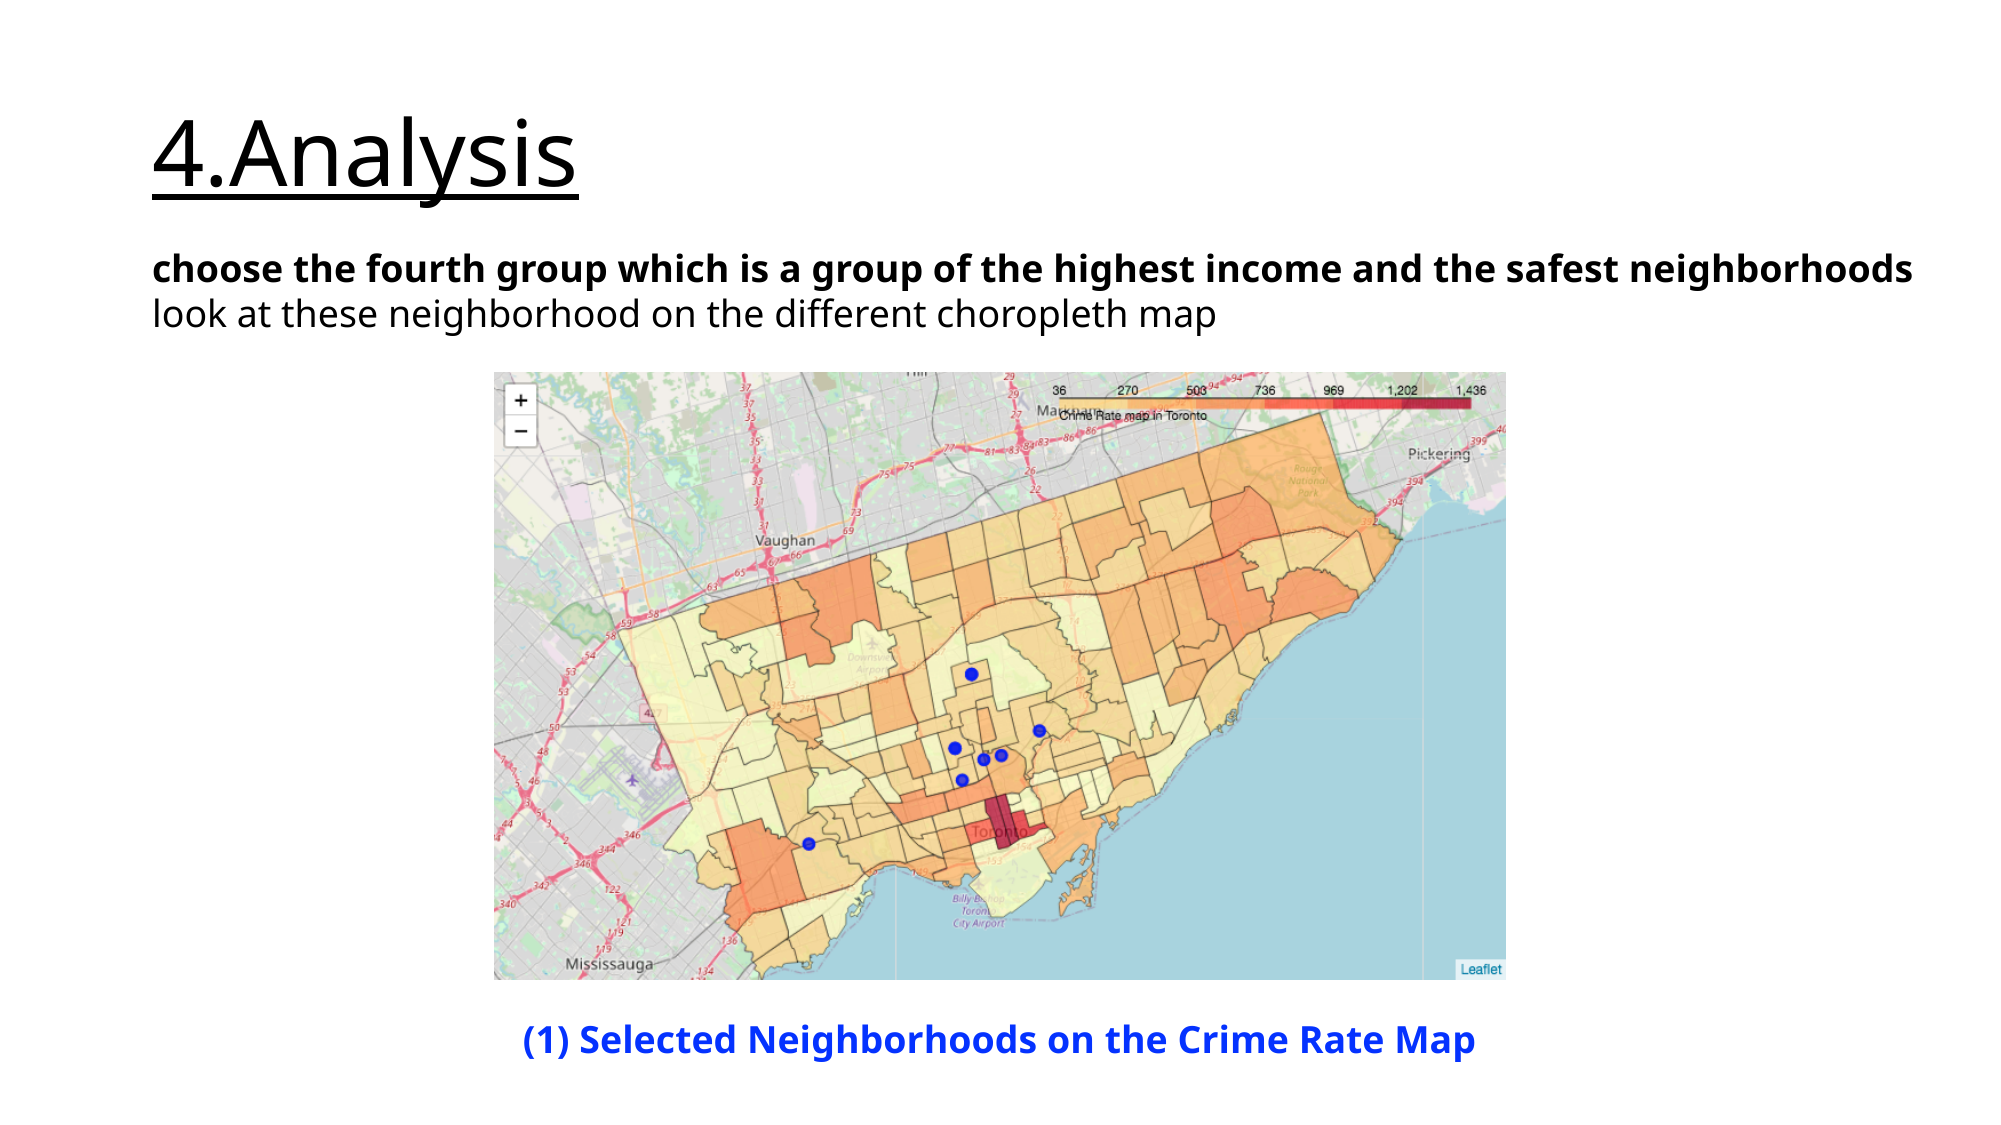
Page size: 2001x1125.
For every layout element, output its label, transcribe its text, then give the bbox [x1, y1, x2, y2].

picture [494, 372, 1506, 980]
title 4.Analysis [137, 48, 1863, 237]
text_box Selected Neighborhoods on the Crime Rate Map [500, 1008, 1500, 1069]
text_box choose the fourth group which is a group of the highest income and the safest neighborhoods look at these neighborhood on the different choropleth map [137, 237, 1934, 343]
